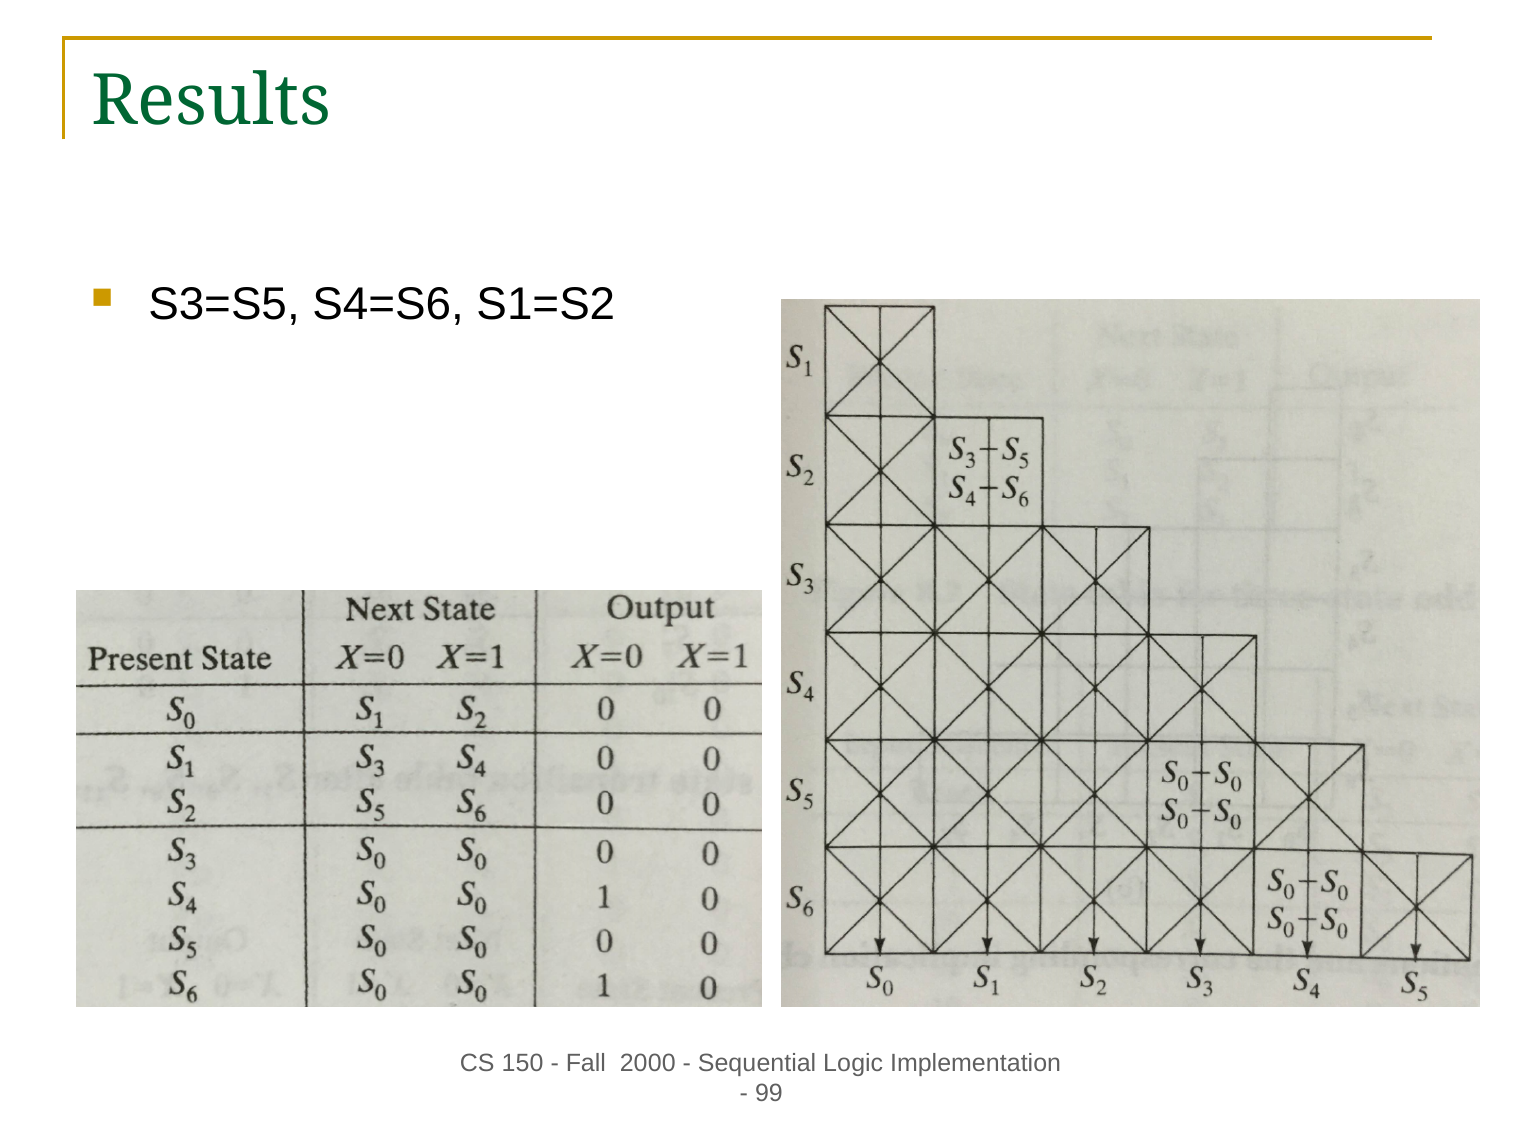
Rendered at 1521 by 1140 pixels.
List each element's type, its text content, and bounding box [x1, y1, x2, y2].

picture [75, 590, 762, 1007]
picture [781, 298, 1481, 1007]
list S3=S5, S4=S6, S1=S2 [76, 265, 768, 1007]
title Results [76, 46, 1445, 236]
footer CS 150 - Fall 2000 - Sequential Logic Implementation - 99 [444, 1038, 1079, 1115]
